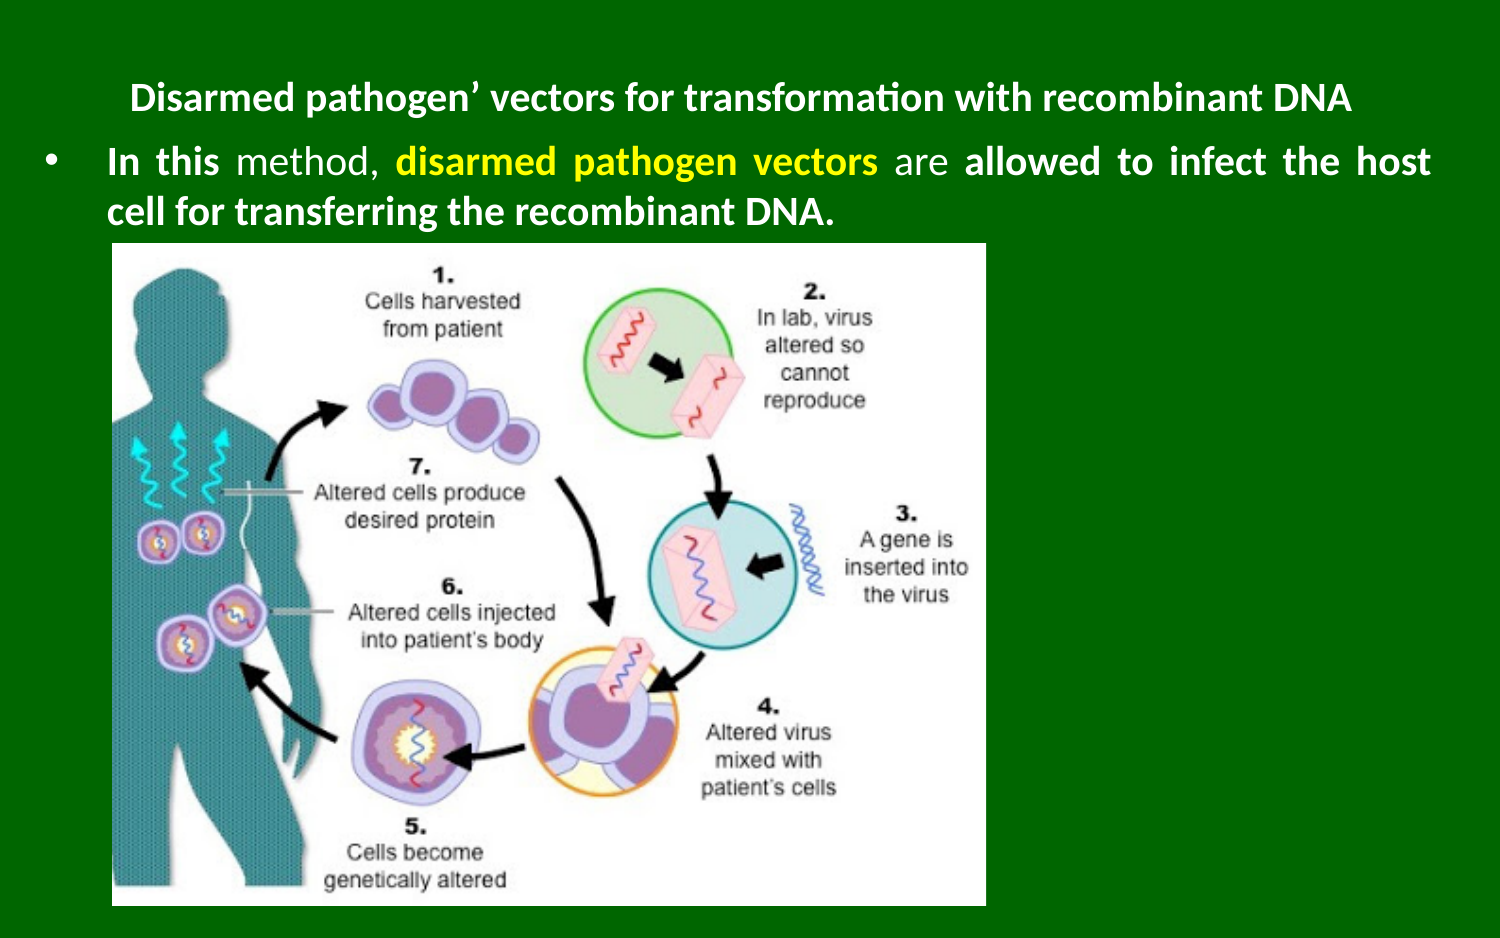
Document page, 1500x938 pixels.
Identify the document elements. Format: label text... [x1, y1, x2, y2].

title Disarmed pathogen’ vectors for transformation with recombinant DNA [12, 17, 1471, 174]
list In this method, disarmed pathogen vectors are allowed to infect the host cell for transferring the recombinant DNA. [29, 126, 1447, 257]
picture [111, 243, 987, 906]
